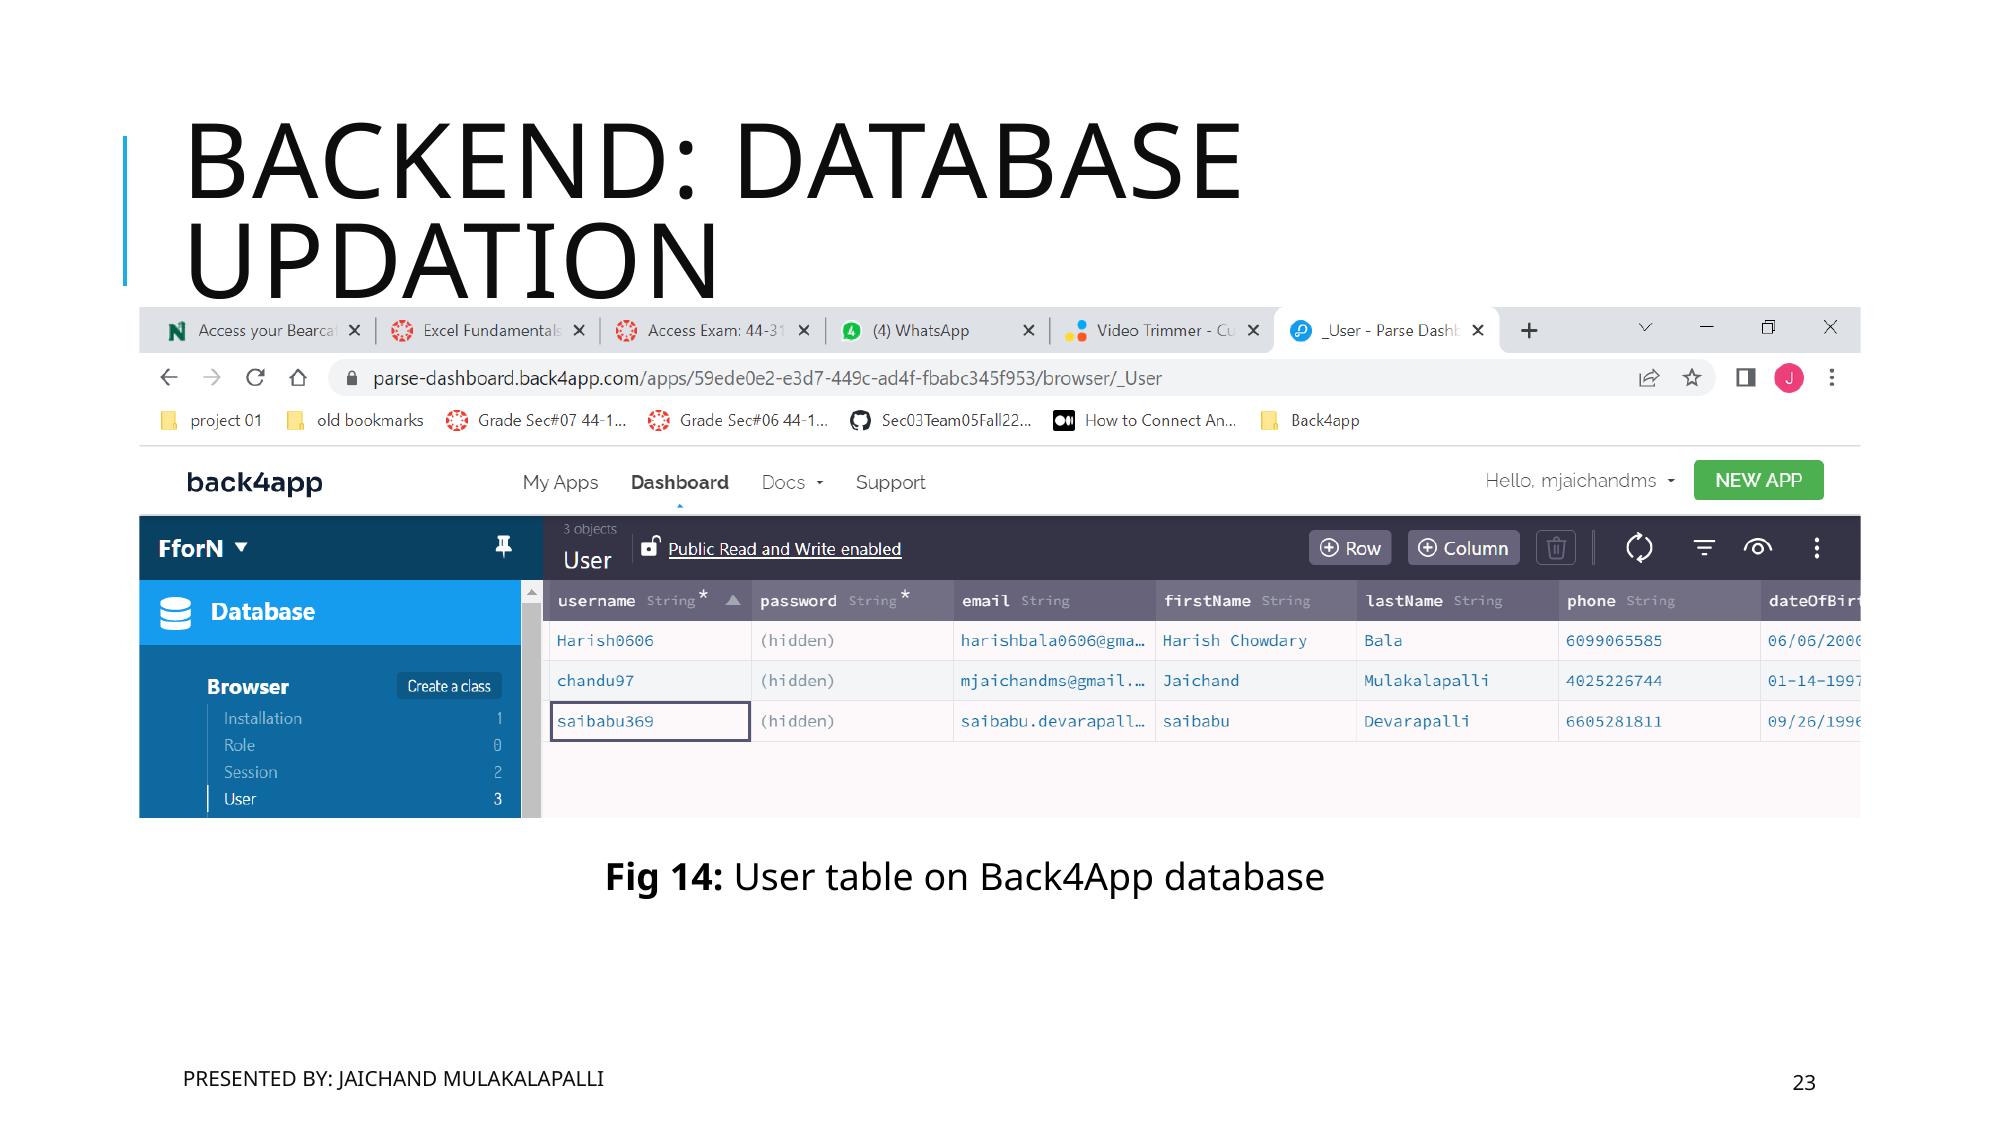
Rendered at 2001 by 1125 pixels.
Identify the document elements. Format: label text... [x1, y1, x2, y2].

text_box Fig 14: User table on Back4App database [543, 845, 1388, 906]
title Backend: Database updation [168, 96, 1763, 304]
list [138, 307, 1861, 818]
footer Presented by: Jaichand Mulakalapalli [168, 1056, 1137, 1101]
slide_number 23 [1777, 1061, 1938, 1107]
